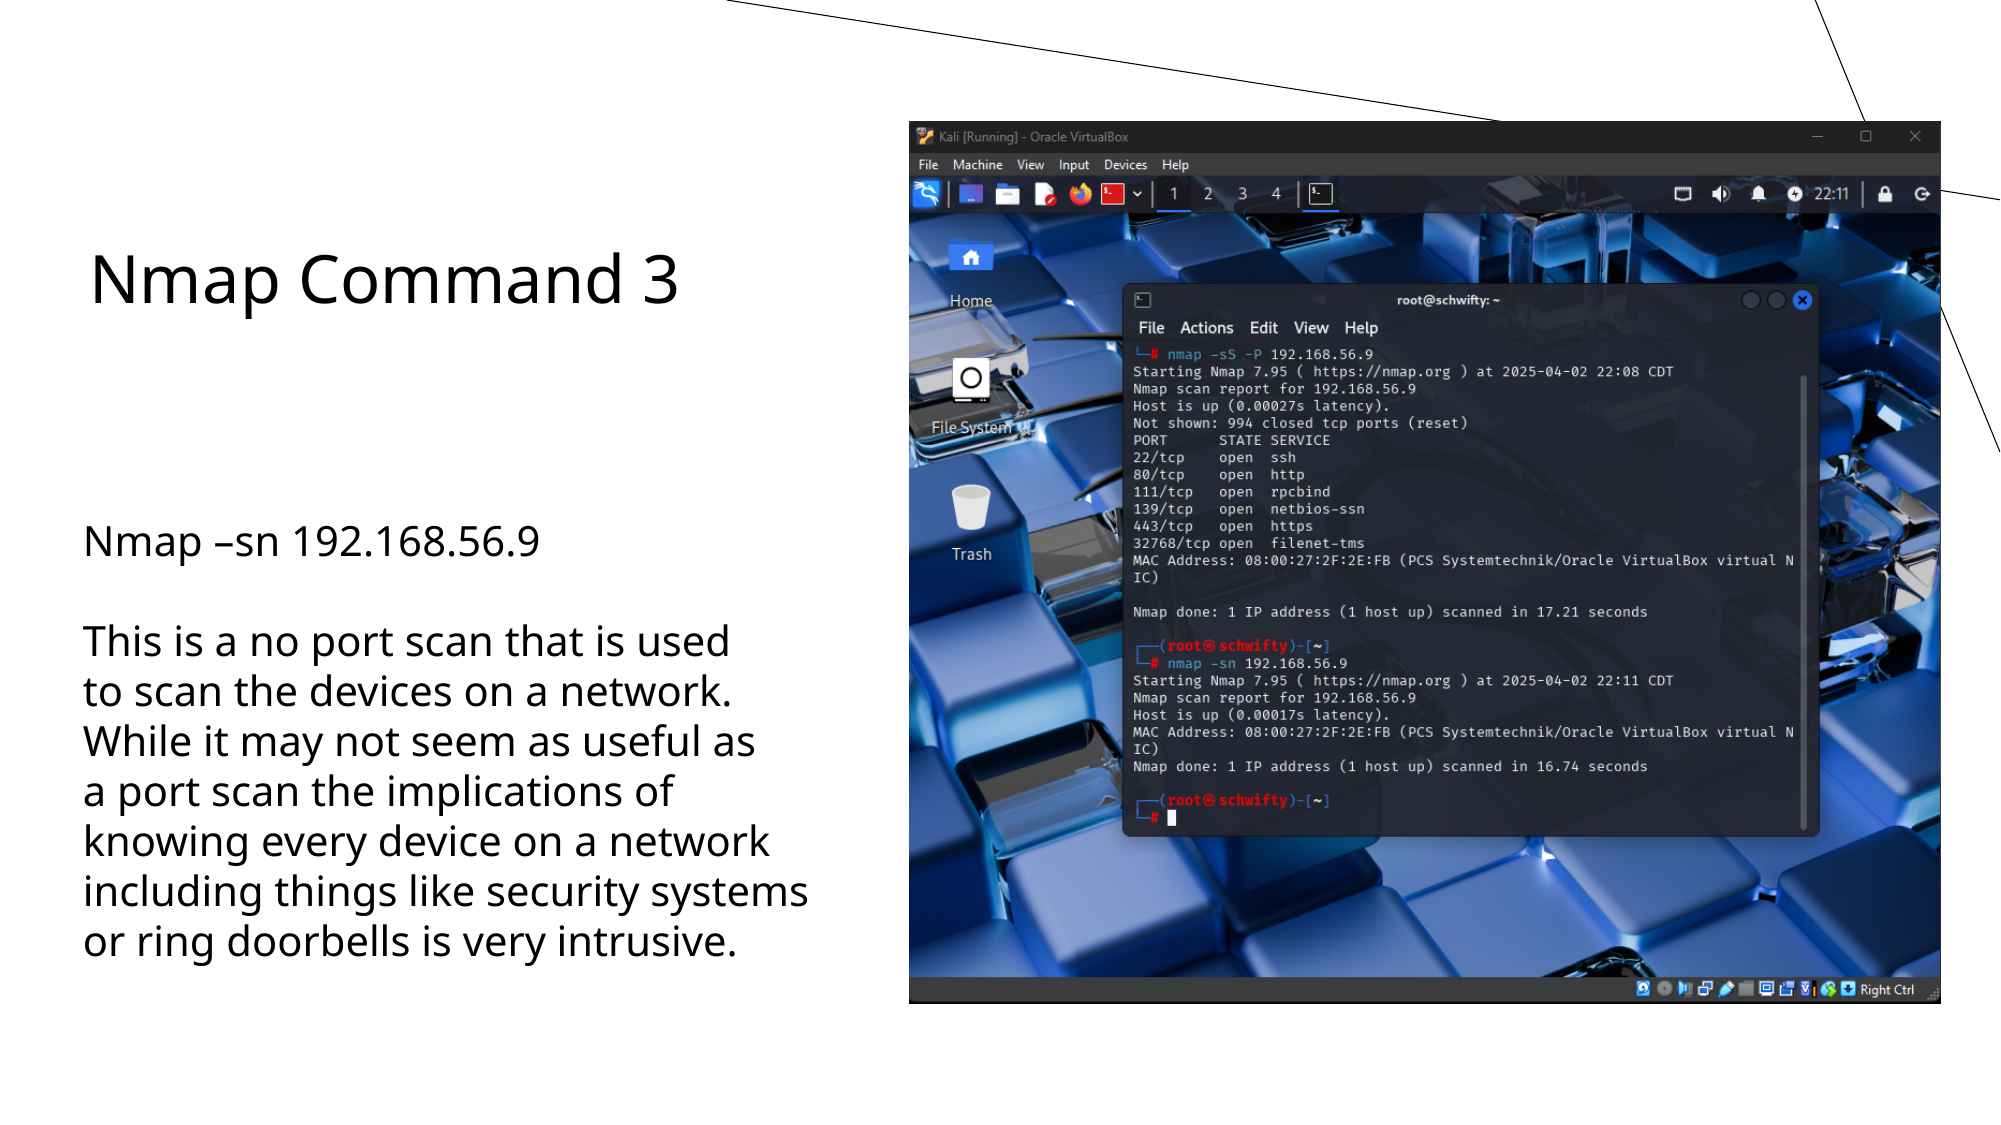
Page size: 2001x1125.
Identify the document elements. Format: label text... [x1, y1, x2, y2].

text_box Nmap Command 3 [74, 229, 697, 325]
picture [909, 121, 1941, 1004]
text_box Nmap –sn 192.168.56.9 This is a no port scan that is used to scan the devices on a network. While it may not seem as useful as a port scan the implications of knowing every device on a network including things like security systems or ring doorbells is very intrusive. [68, 506, 835, 972]
